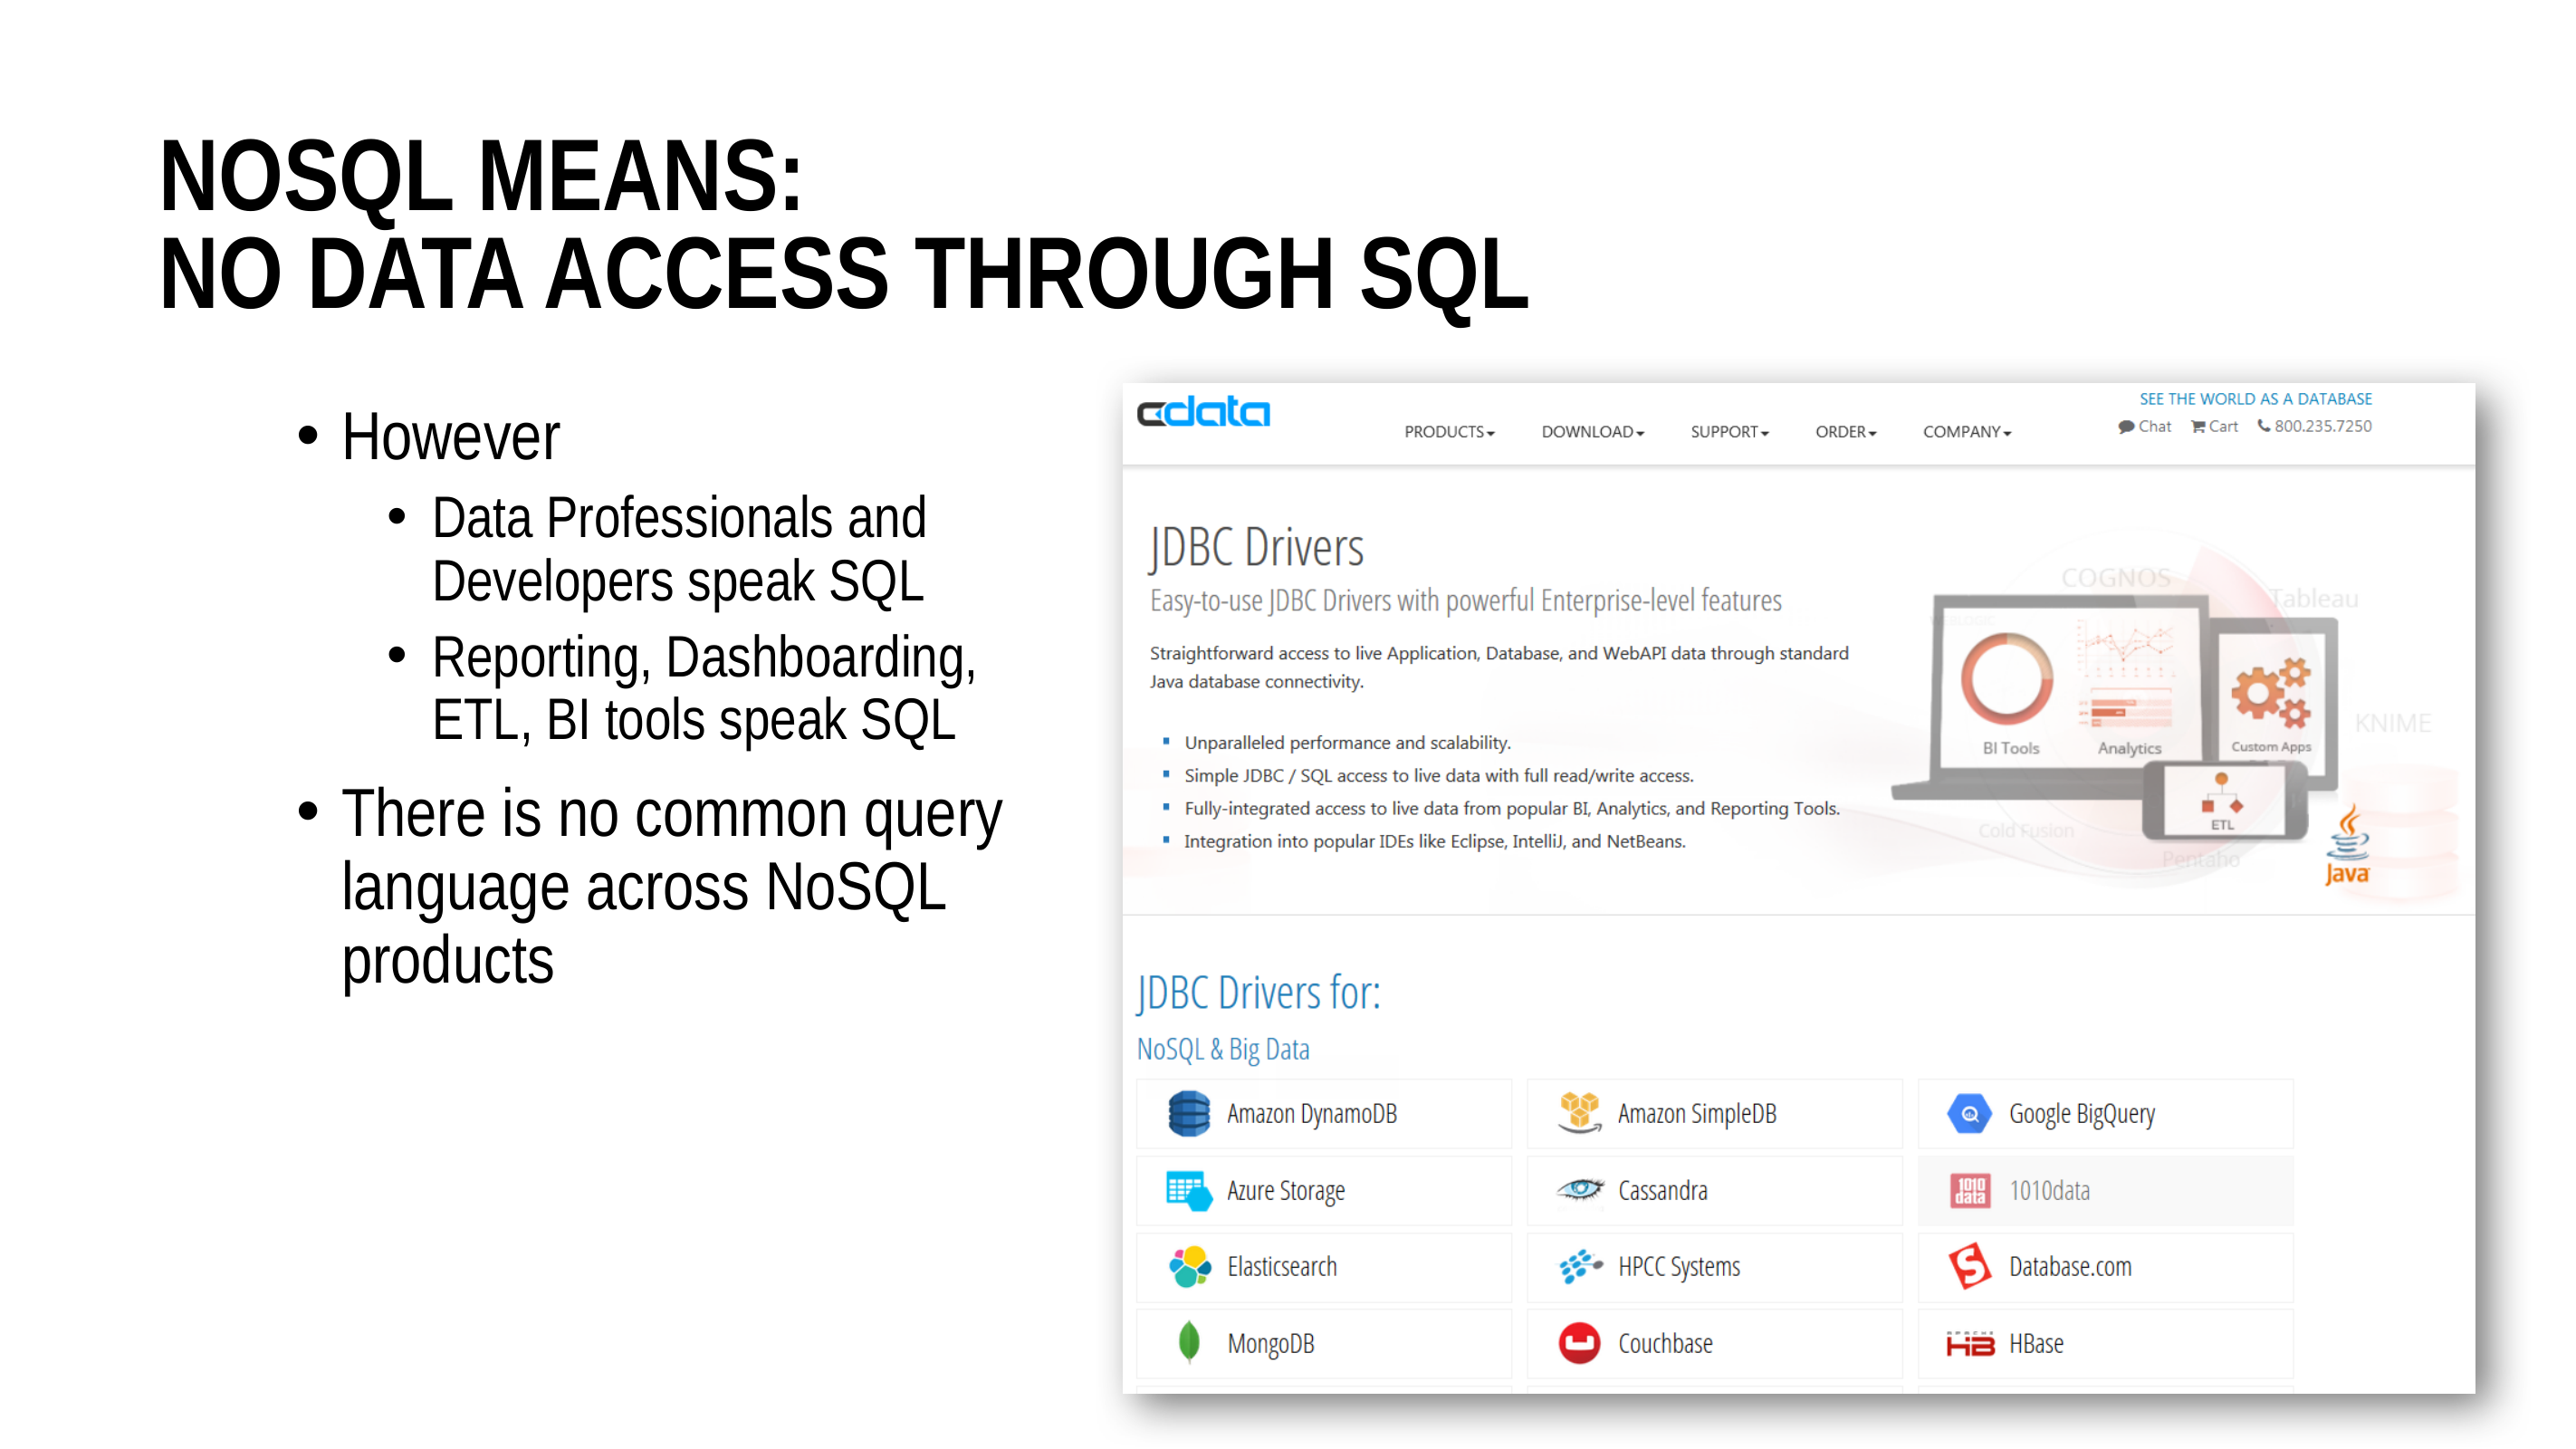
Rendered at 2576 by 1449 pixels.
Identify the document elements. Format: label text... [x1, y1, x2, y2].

title NoSQL means: No Data Access through SQL [145, 125, 2059, 326]
list However Data Professionals and Developers speak SQL Reporting, Dashboarding, ETL, BI tools speak SQL There is no common query language across NoSQL products [282, 394, 1113, 1237]
picture [1123, 383, 2475, 1394]
